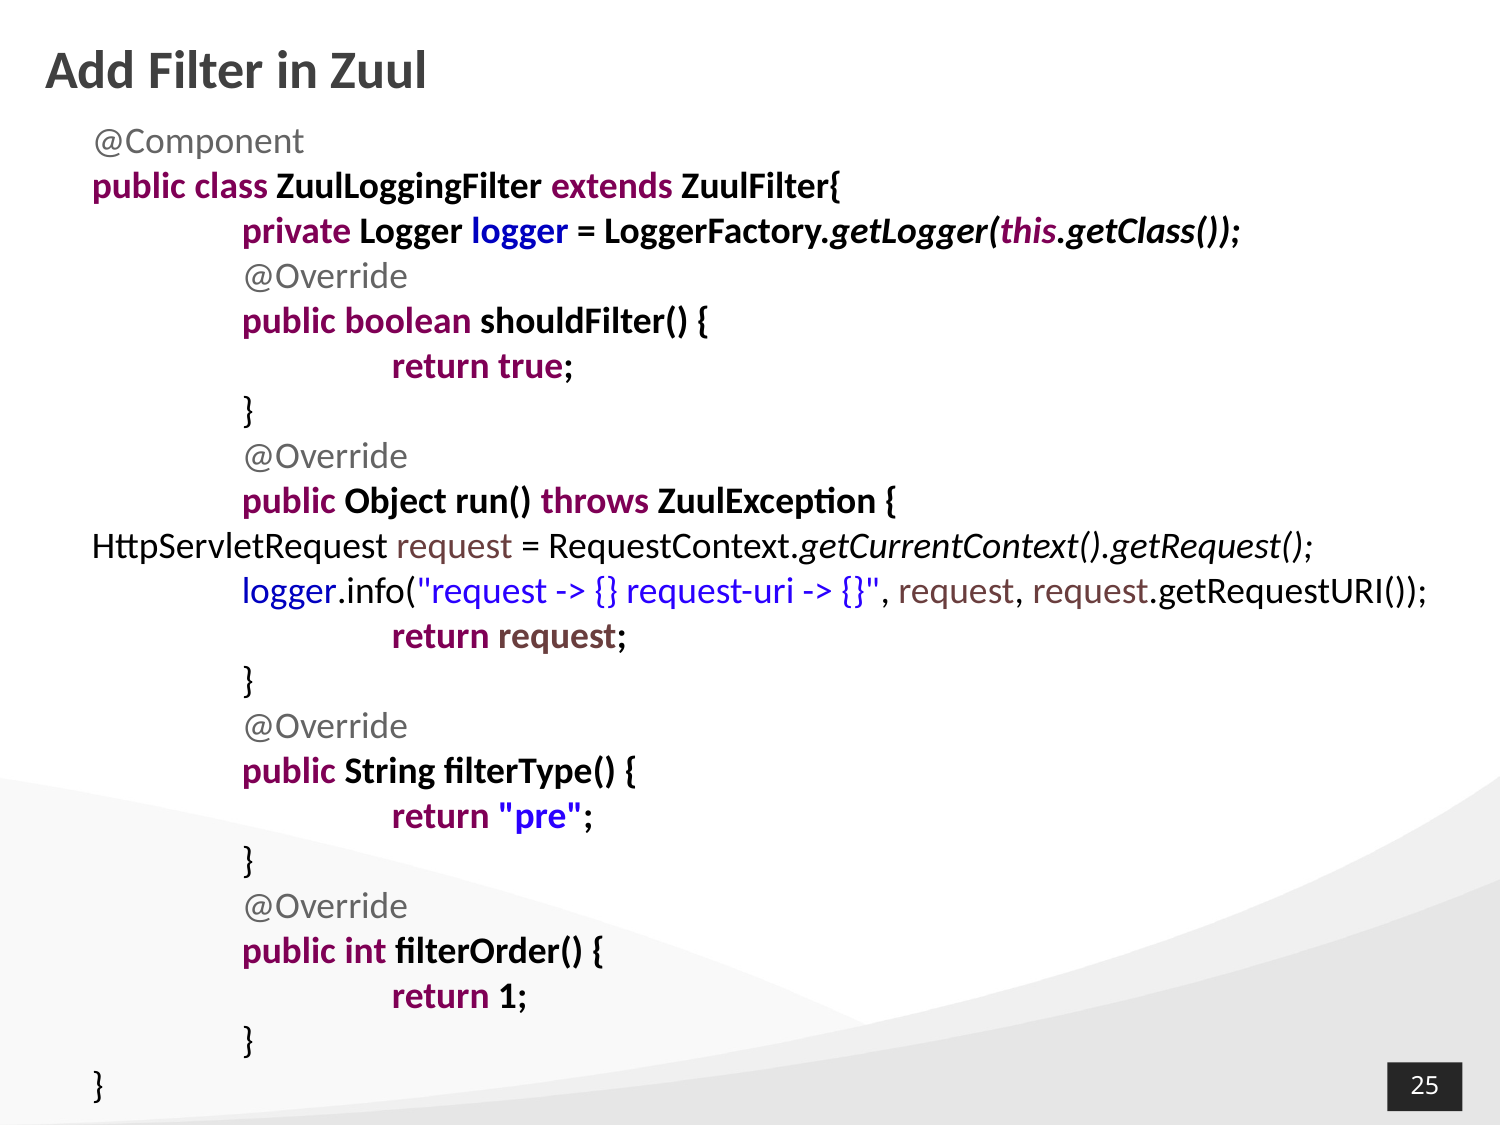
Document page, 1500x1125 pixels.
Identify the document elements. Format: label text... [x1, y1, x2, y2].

title Add Filter in Zuul [30, 21, 1478, 113]
text_box @Component public class ZuulLoggingFilter extends ZuulFilter{ private Logger logger = LoggerFactory.getLogger(this.getClass()); @Override public boolean shouldFilter() { return true; } @Override public Object run() throws ZuulException { HttpServletRequest request = RequestContext.getCurrentContext().getRequest(); logger.info("request -> {} request-uri -> {}", request, request.getRequestURI()); return request; } @Override public String filterType() { return "pre"; } @Override public int filterOrder() { return 1; } } [77, 108, 1478, 1114]
picture [0, 0, 1500, 1125]
